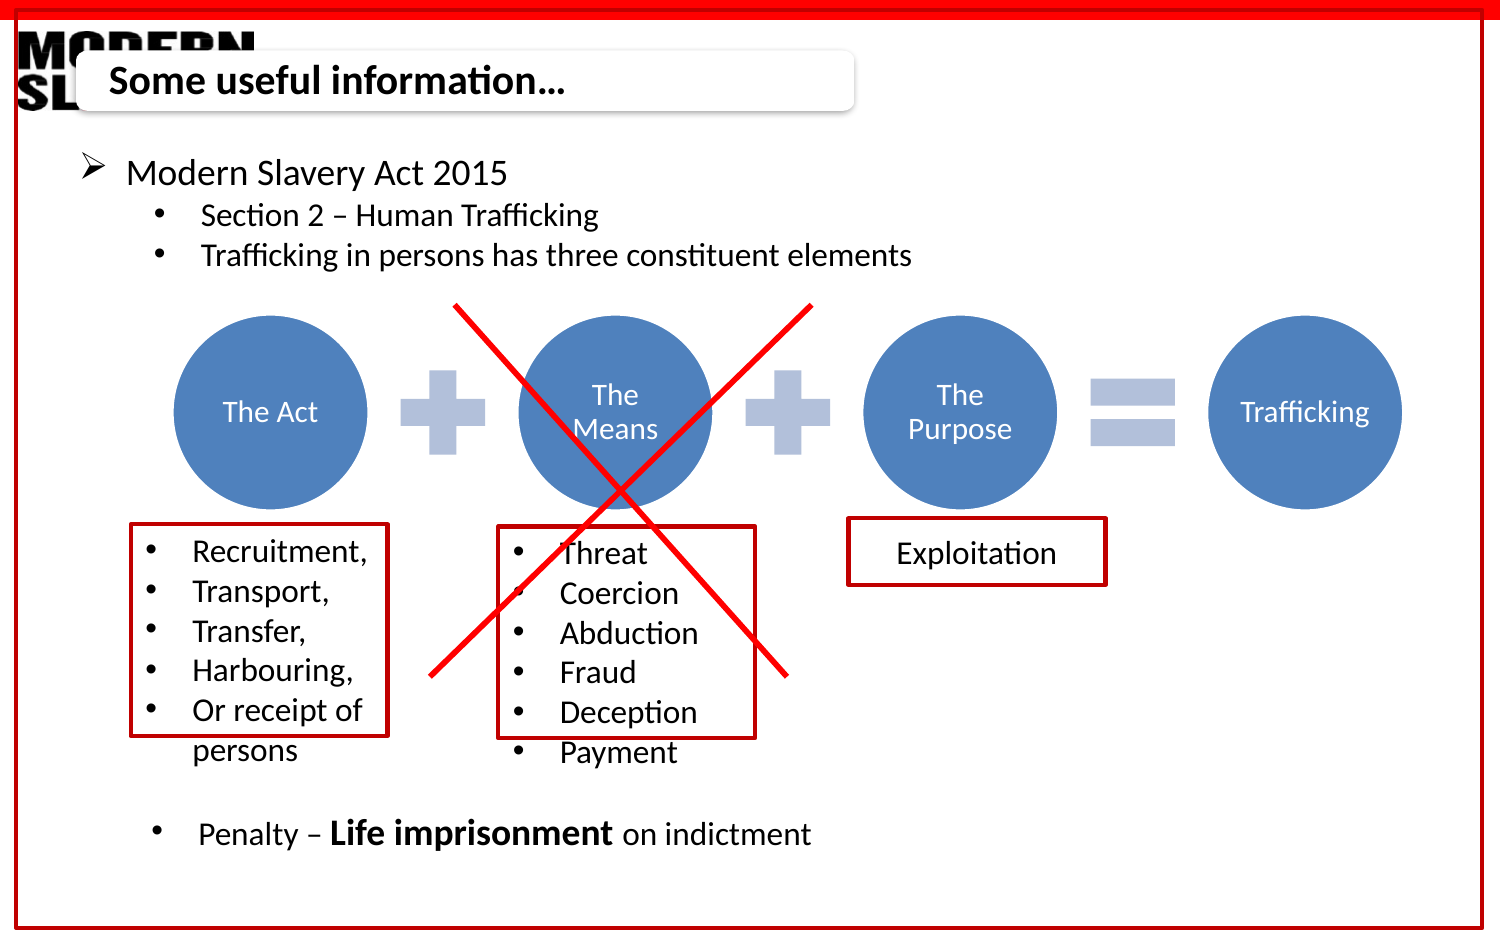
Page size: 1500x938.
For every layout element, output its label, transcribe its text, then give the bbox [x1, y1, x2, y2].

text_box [149, 313, 424, 512]
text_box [848, 518, 1106, 586]
text_box Penalty – Life imprisonment on indictment [61, 800, 913, 861]
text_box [130, 521, 388, 780]
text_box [816, 313, 1427, 512]
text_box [497, 686, 756, 782]
text_box [14, 8, 1484, 930]
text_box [429, 304, 812, 678]
text_box Some useful information… [76, 50, 855, 111]
